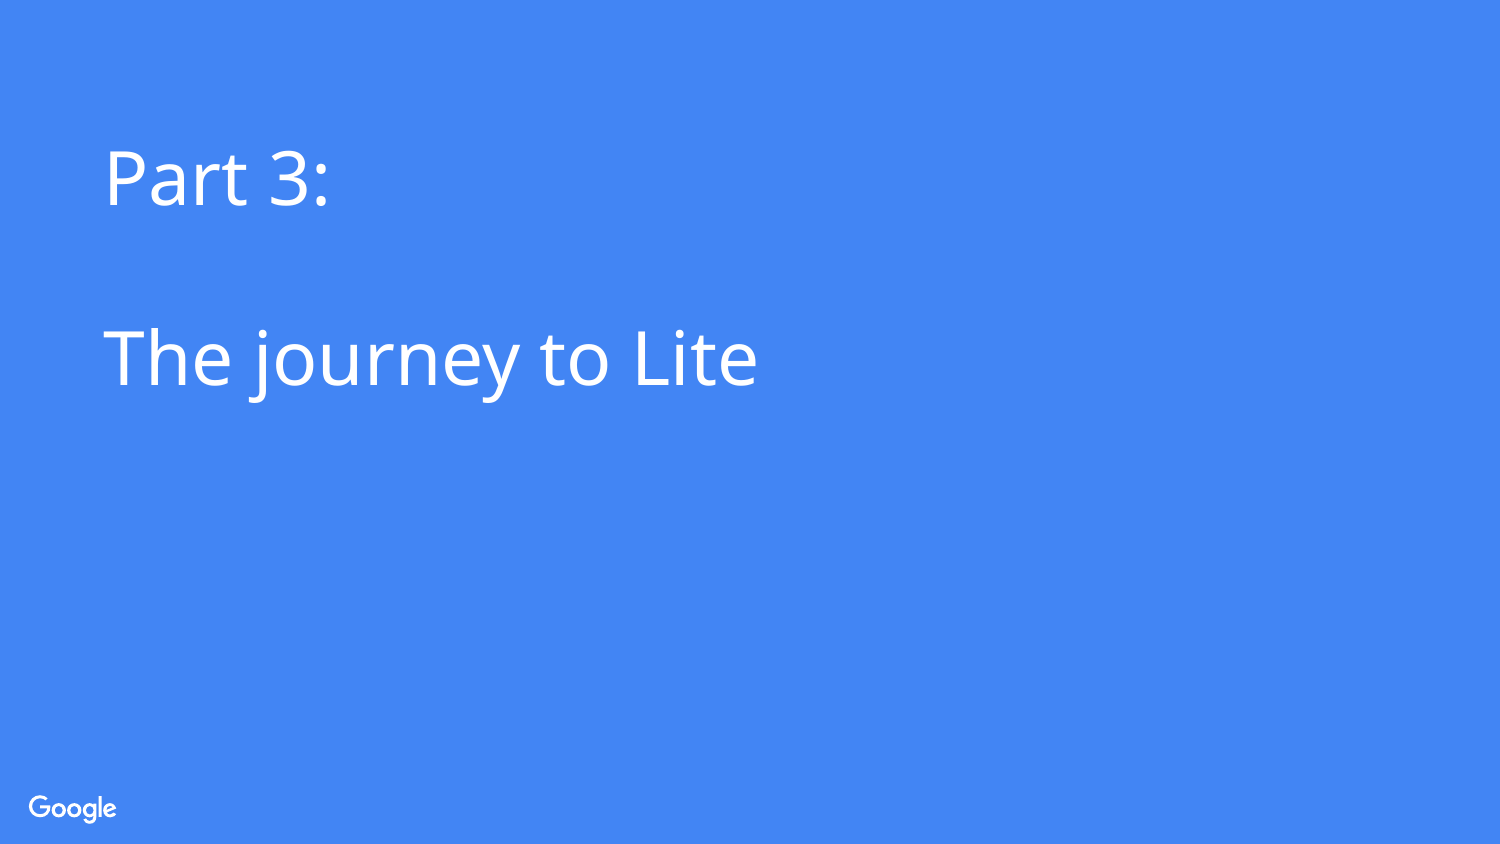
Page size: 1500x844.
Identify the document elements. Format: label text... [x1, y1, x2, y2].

title Part 3: The journey to Lite [88, 115, 1407, 714]
